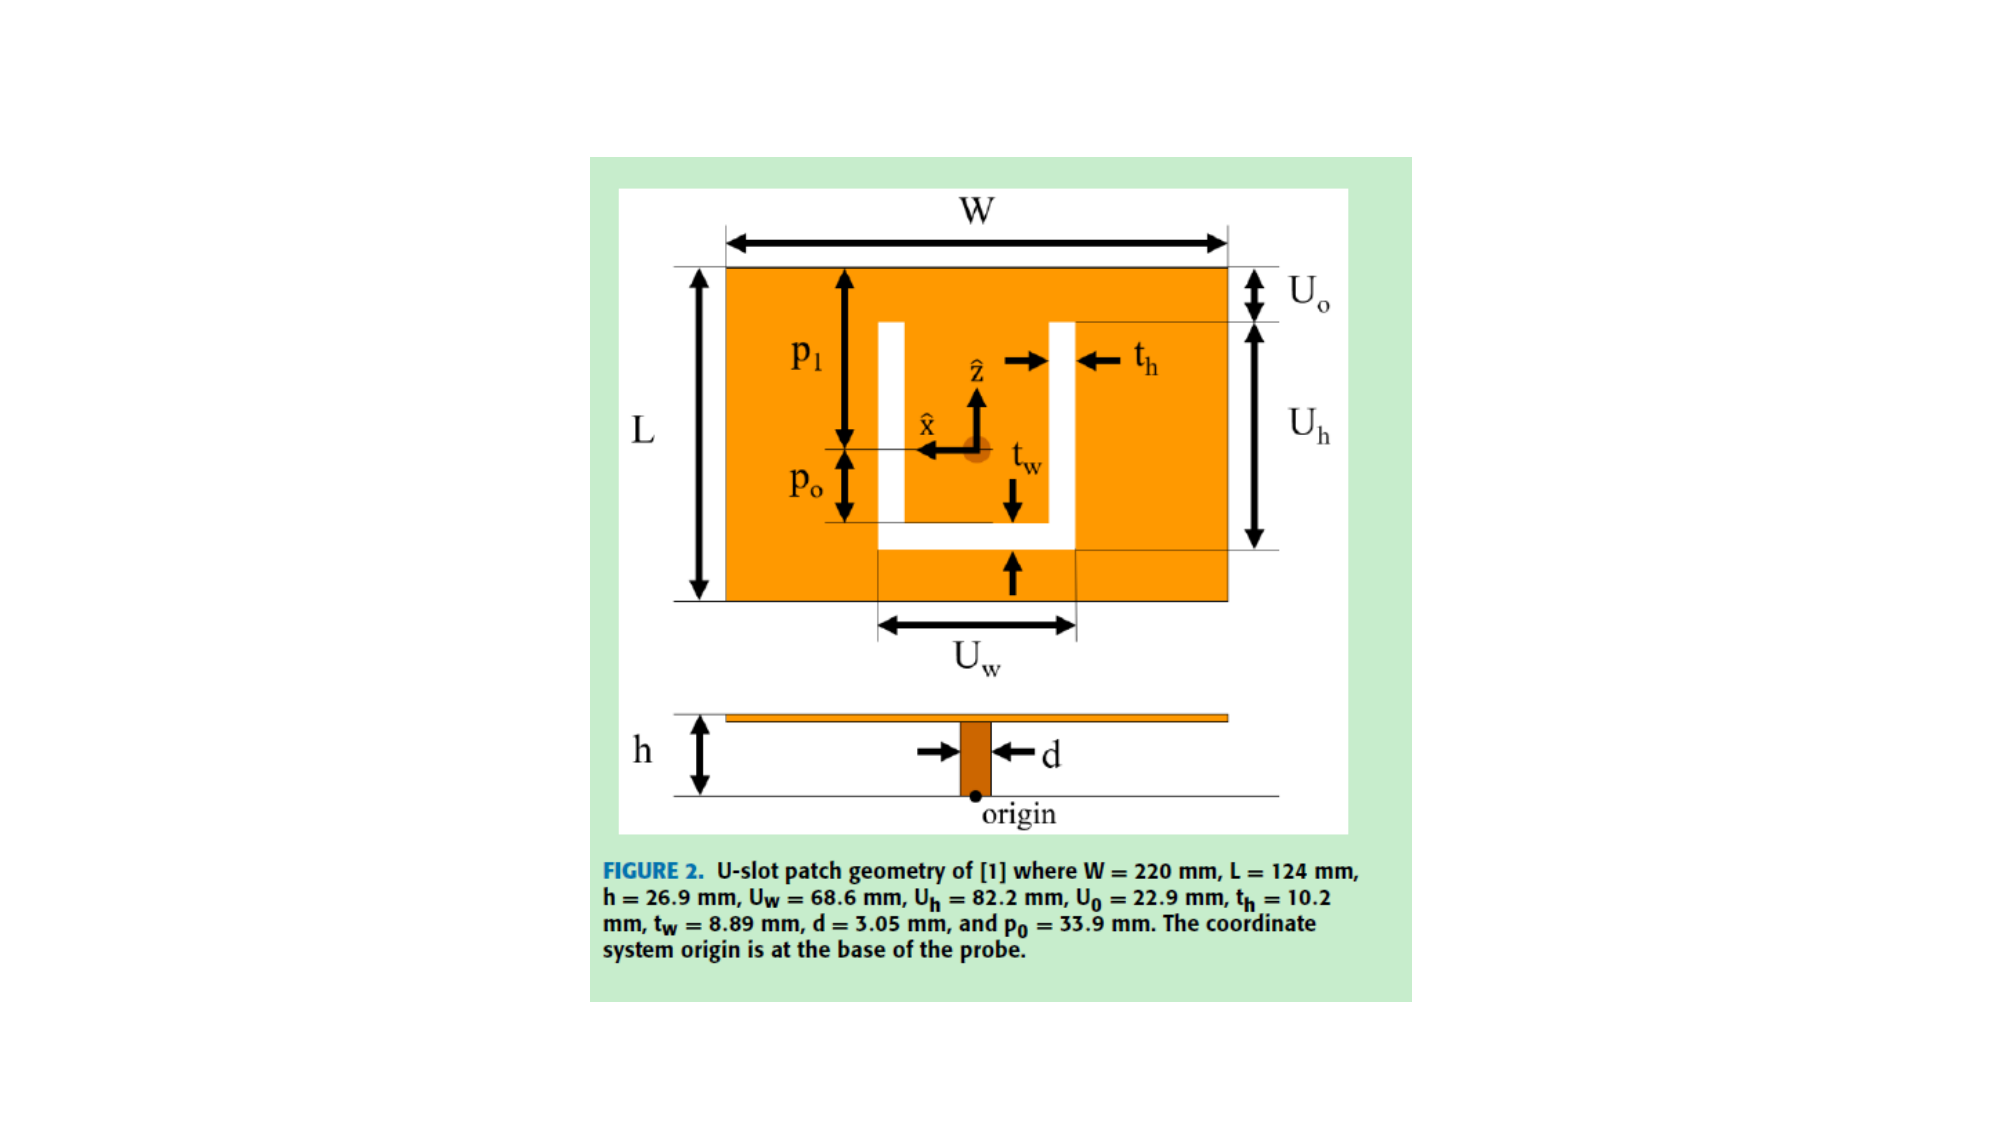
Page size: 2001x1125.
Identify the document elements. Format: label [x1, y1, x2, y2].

picture [587, 154, 1413, 1003]
